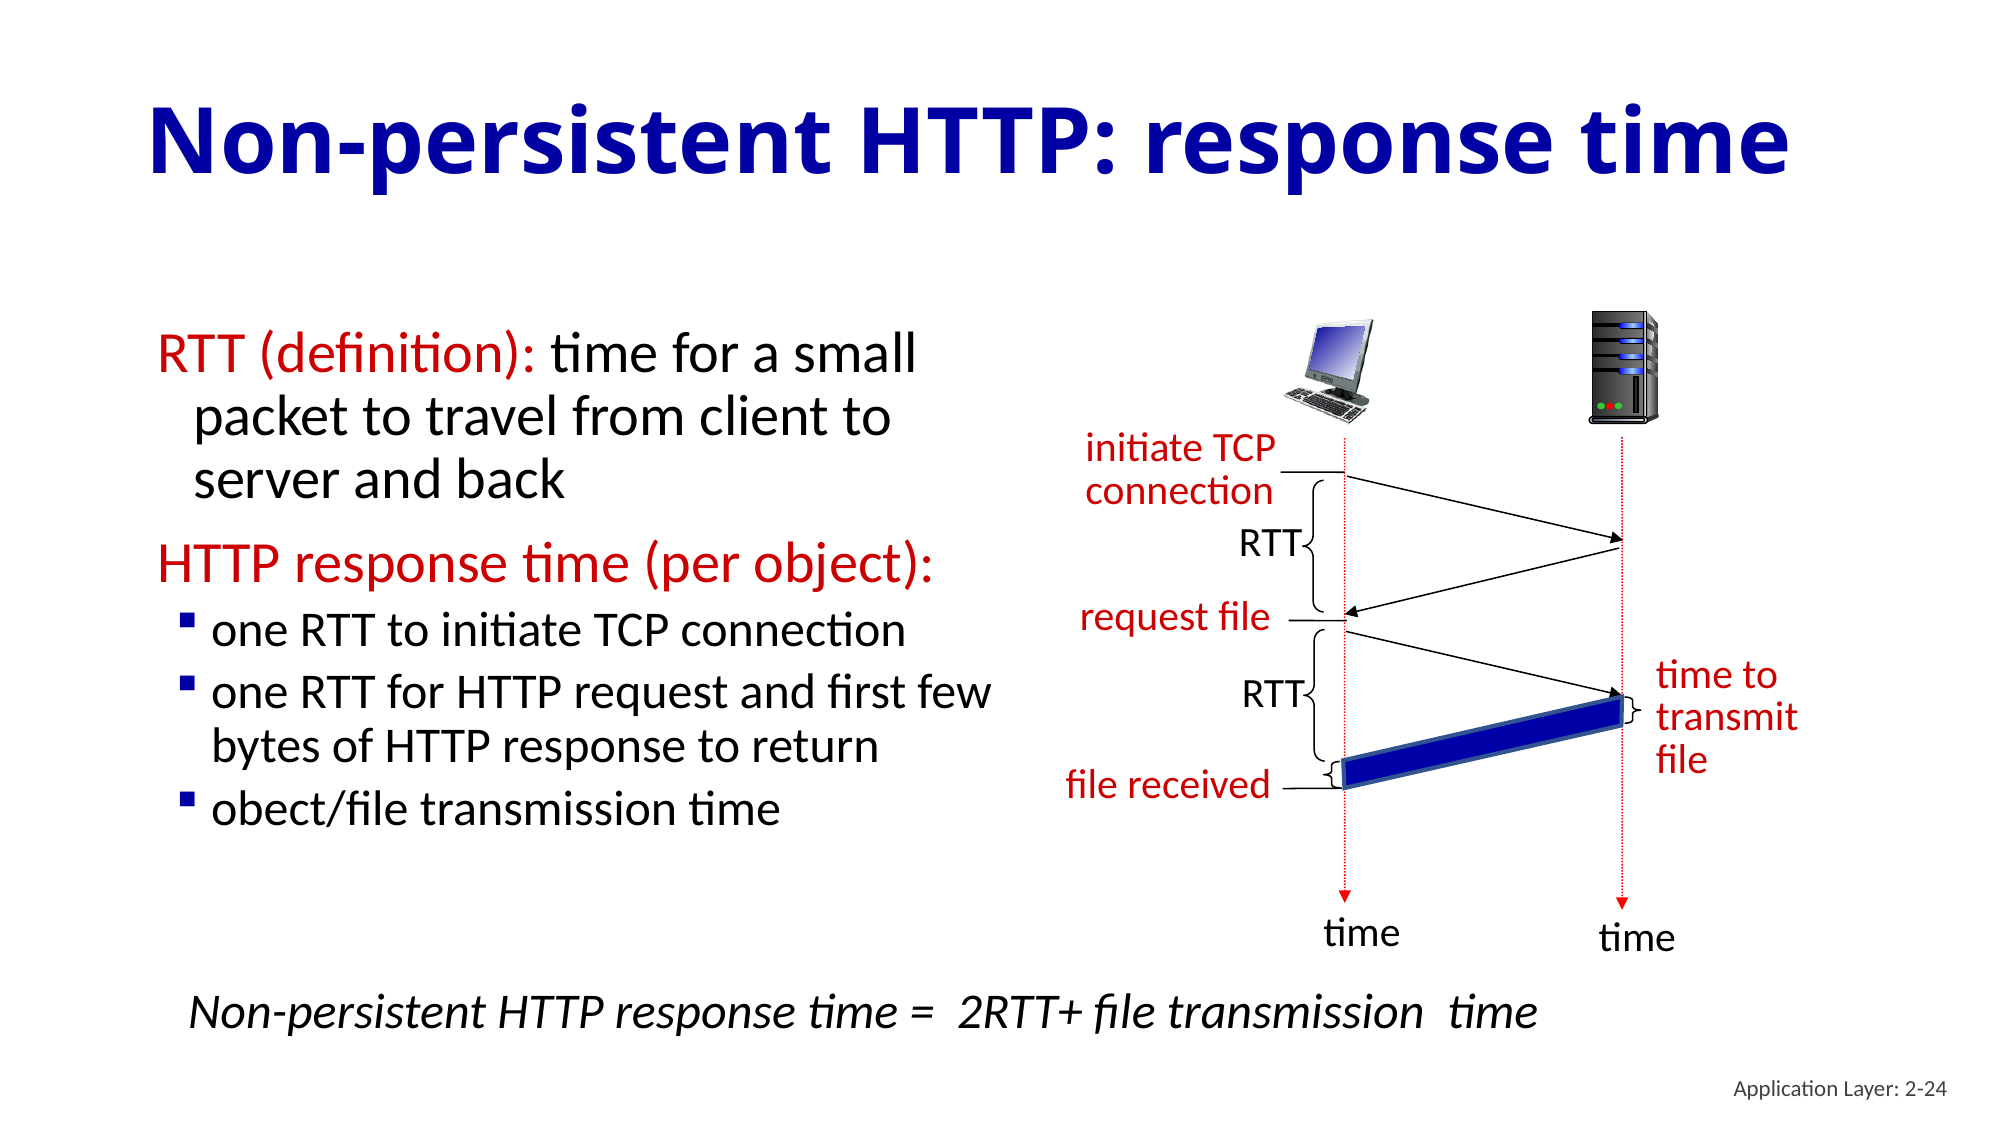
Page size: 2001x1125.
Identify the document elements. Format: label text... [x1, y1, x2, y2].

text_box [1260, 314, 1376, 432]
text_box [1323, 761, 1340, 788]
text_box [1615, 895, 1629, 902]
text_box Application Layer: 2-<number> [1512, 1056, 1963, 1117]
text_box Non-persistent HTTP: response time [131, 70, 1856, 217]
text_box time to transmit file [1641, 647, 1823, 790]
text_box time [1583, 902, 1691, 967]
text_box [1624, 697, 1641, 724]
text_box [1338, 890, 1351, 903]
text_box request file [1065, 588, 1389, 647]
text_box [1389, 641, 1621, 697]
text_box [1341, 693, 1625, 791]
text_box initiate TCP connection [1070, 420, 1291, 520]
text_box [1346, 476, 1624, 544]
text_box RTT [1227, 666, 1321, 724]
text_box [1313, 480, 1324, 588]
text_box RTT [1224, 515, 1318, 573]
text_box Non-persistent HTTP response time = 2RTT+ file transmission time [173, 971, 1692, 1106]
text_box file received [1050, 757, 1321, 815]
text_box time [1308, 905, 1416, 963]
text_box RTT (definition): time for a small packet to travel from client to server and back HTTP response time (per object): one RTT to initiate TCP connection one RTT for HTTP request and first few bytes of HTTP response to return obect/file transmission time [120, 314, 1053, 863]
text_box [1314, 629, 1325, 762]
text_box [1588, 311, 1659, 424]
